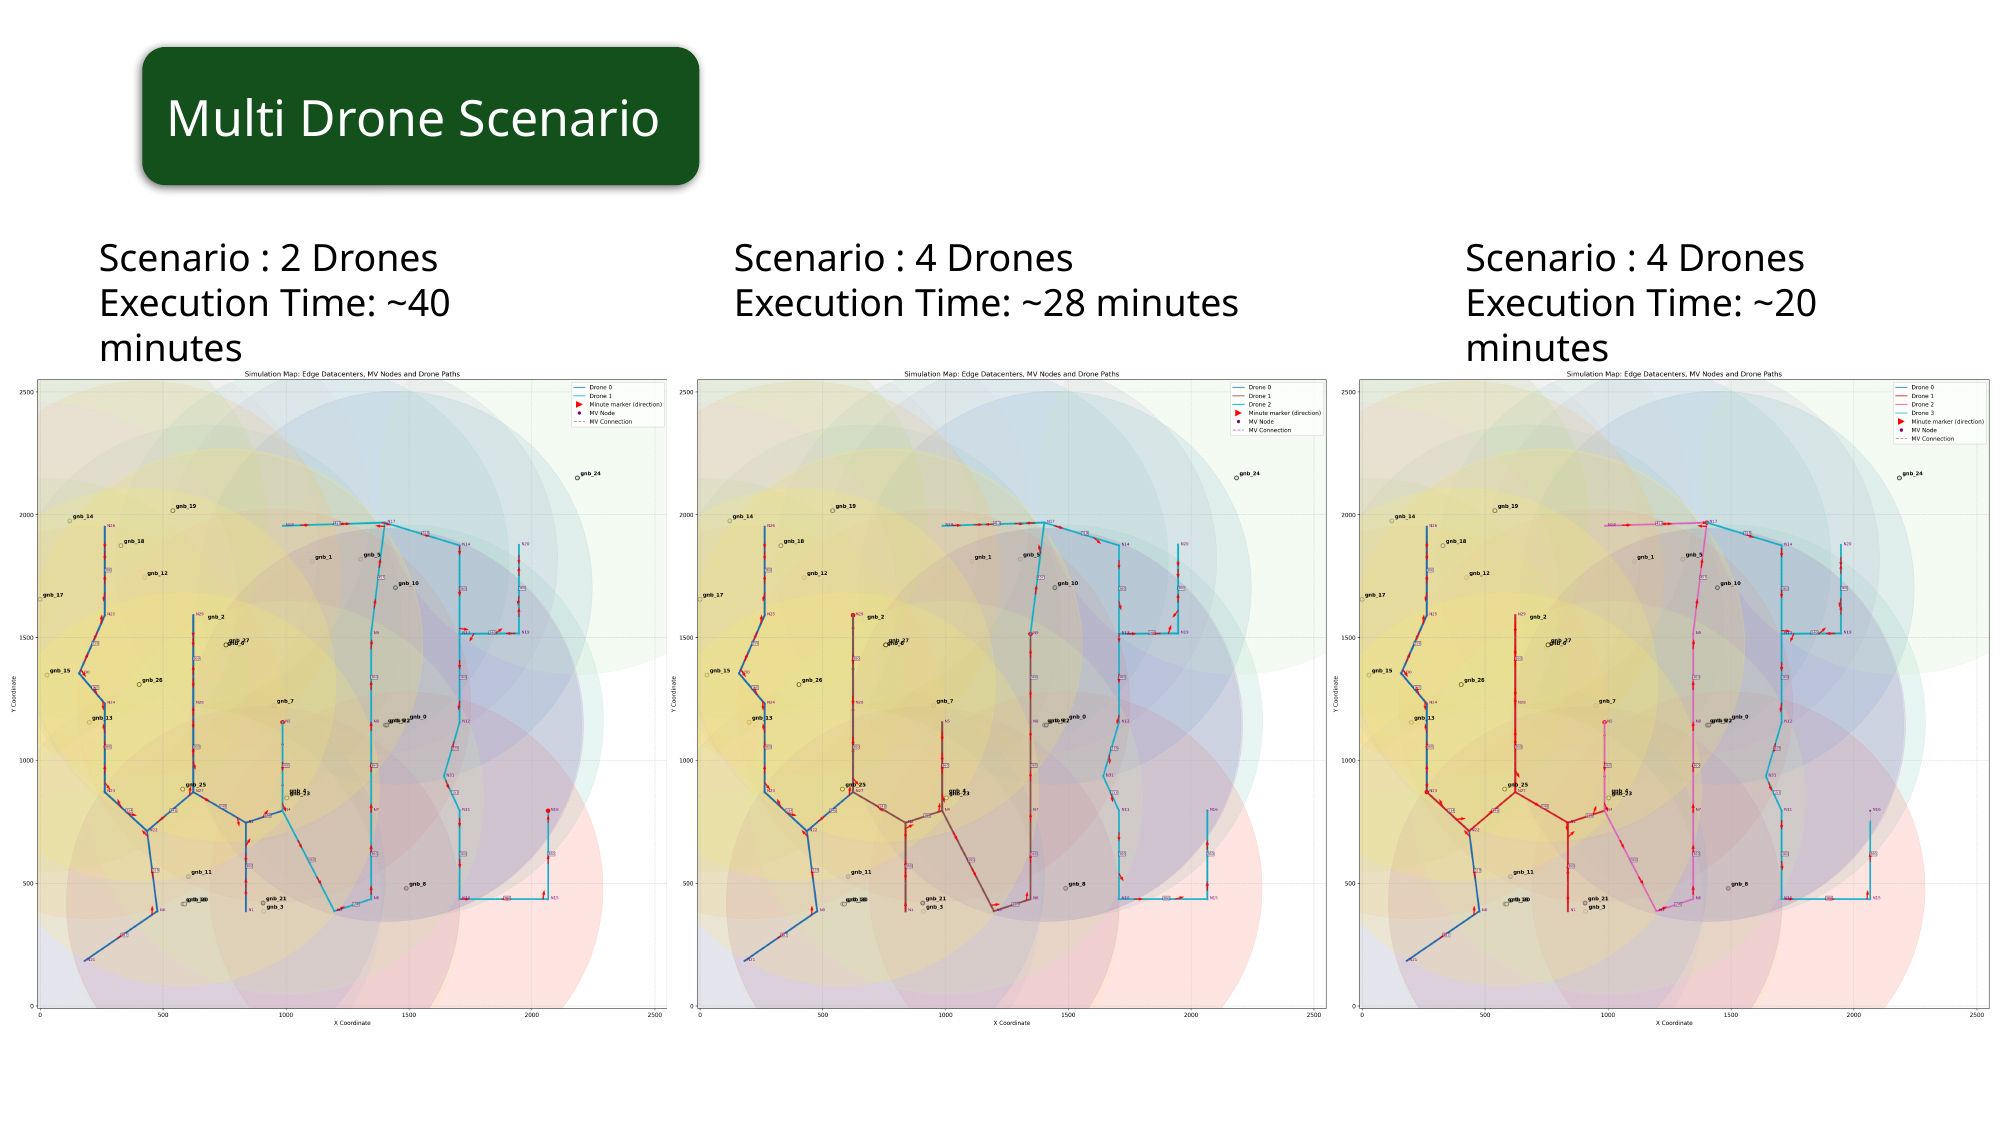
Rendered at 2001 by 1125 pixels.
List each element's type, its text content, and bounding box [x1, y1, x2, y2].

text_box Scenario : 4 Drones Execution Time: ~20 minutes [1450, 226, 1959, 366]
picture [7, 366, 1993, 1030]
text_box Multi Drone Scenario [142, 47, 700, 186]
text_box Scenario : 4 Drones Execution Time: ~28 minutes [719, 226, 1281, 332]
text_box Scenario : 2 Drones Execution Time: ~40 minutes [84, 227, 593, 366]
